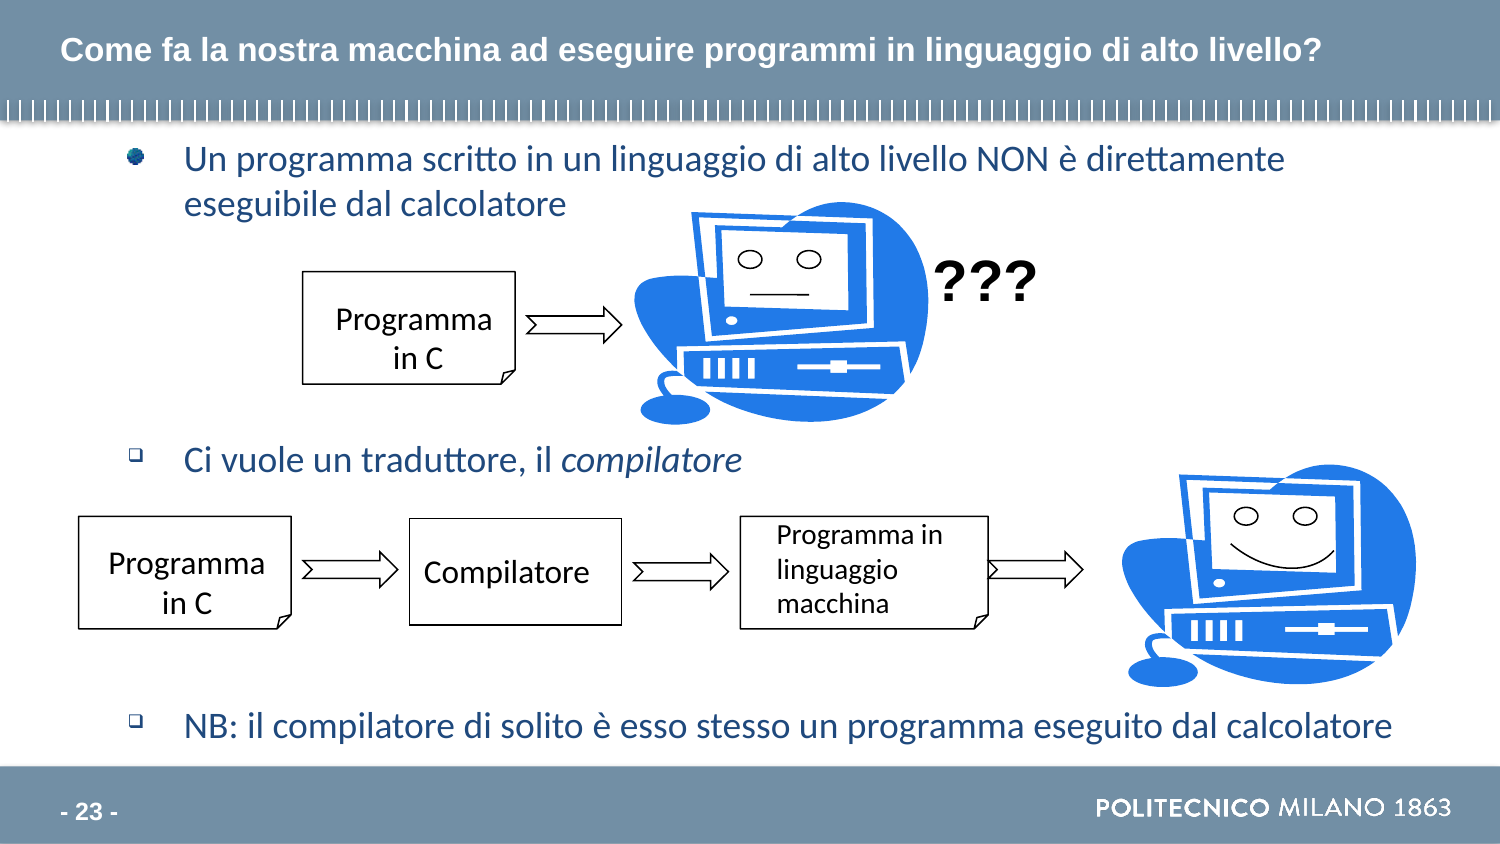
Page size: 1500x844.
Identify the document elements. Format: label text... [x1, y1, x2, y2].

picture [1091, 789, 1456, 825]
text_box [740, 516, 975, 629]
text_box Programma in C [320, 289, 516, 385]
text_box Ci vuole un traduttore, il compilatore [112, 427, 1388, 499]
picture [632, 200, 936, 425]
text_box [409, 518, 622, 625]
slide_number - 23 - [45, 788, 170, 825]
picture [1120, 462, 1424, 688]
text_box [303, 551, 398, 588]
text_box [988, 551, 1083, 588]
text_box [527, 307, 622, 343]
text_box [633, 554, 729, 590]
picture [127, 148, 144, 165]
text_box [302, 271, 516, 385]
text_box Un programma scritto in un linguaggio di alto livello NON è direttamente eseguibile dal calcolatore [112, 126, 1388, 263]
text_box Programma in C [93, 534, 281, 629]
text_box NB: il compilatore di solito è esso stesso un programma eseguito dal calcolatore [112, 693, 1471, 765]
text_box Compilatore [409, 542, 606, 598]
text_box Programma in linguaggio macchina [761, 507, 987, 628]
title Come fa la nostra macchina ad eseguire programmi in linguaggio di alto livello? [45, 20, 1456, 93]
text_box ??? [941, 263, 1055, 321]
text_box [78, 516, 292, 629]
